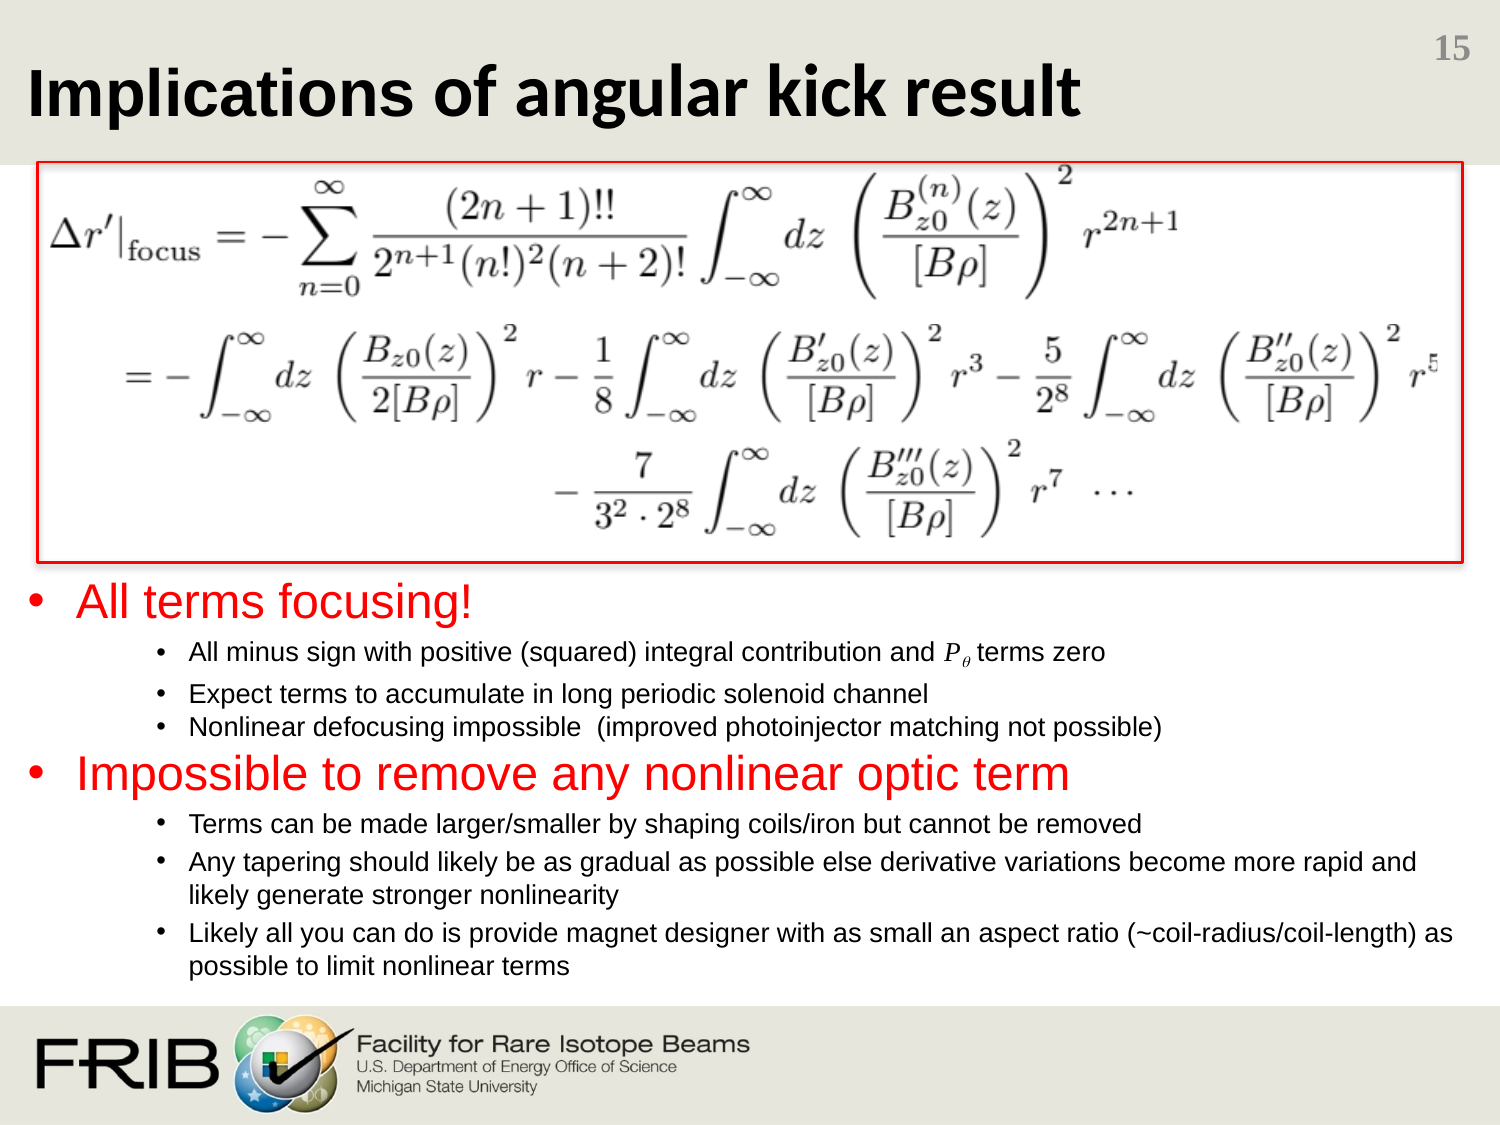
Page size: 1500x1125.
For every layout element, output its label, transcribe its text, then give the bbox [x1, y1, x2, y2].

text_box [37, 161, 1463, 563]
picture [0, 0, 1500, 165]
picture [0, 1006, 1500, 1125]
slide_number 15 [1136, 15, 1487, 75]
picture [124, 324, 1438, 538]
picture [49, 162, 1178, 301]
list All terms focusing! All minus sign with positive (squared) integral contribution and Pq terms zero Expect terms to accumulate in long periodic solenoid channel Nonlinear defocusing impossible (improved photoinjector matching not possible) Impossible to remove any nonlinear optic term Terms can be made larger/smaller by shaping coils/iron but cannot be removed Any tapering should likely be as gradual as possible else derivative variations become more rapid and likely generate stronger nonlinearity Likely all you can do is provide magnet designer with as small an aspect ratio (~coil-radius/coil-length) as possible to limit nonlinear terms [12, 562, 1488, 993]
title Implications of angular kick result [12, 46, 1488, 127]
